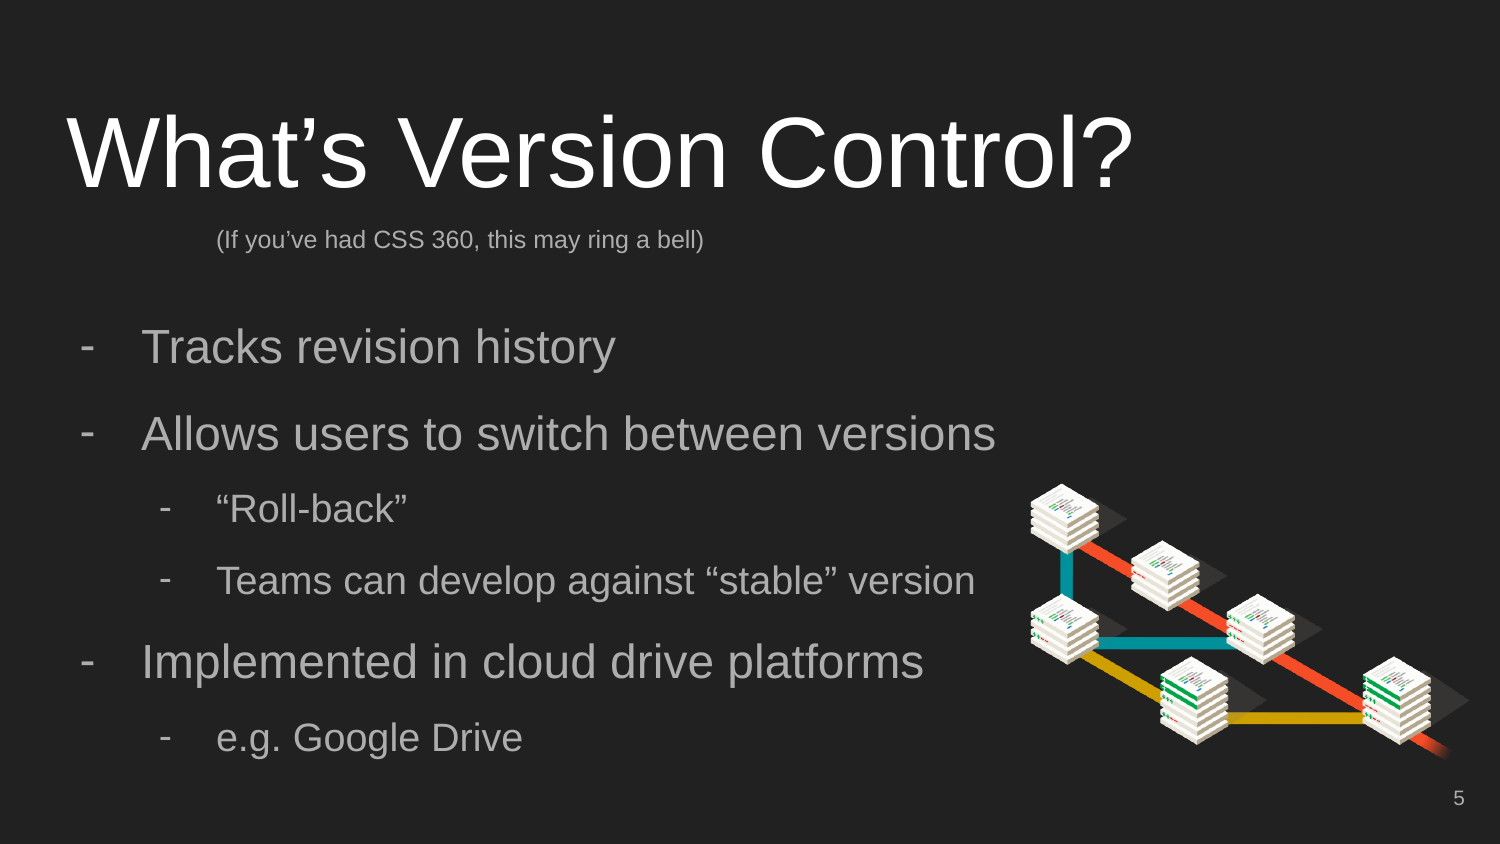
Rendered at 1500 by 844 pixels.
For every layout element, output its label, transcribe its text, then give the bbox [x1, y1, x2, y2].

picture [1029, 482, 1481, 774]
slide_number ‹#› [1389, 779, 1480, 830]
title What’s Version Control? [51, 72, 1449, 167]
list (If you’ve had CSS 360, this may ring a bell) Tracks revision history Allows users to switch between versions “Roll-back” Teams can develop against “stable” version Implemented in cloud drive platforms e.g. Google Drive [51, 204, 1449, 765]
